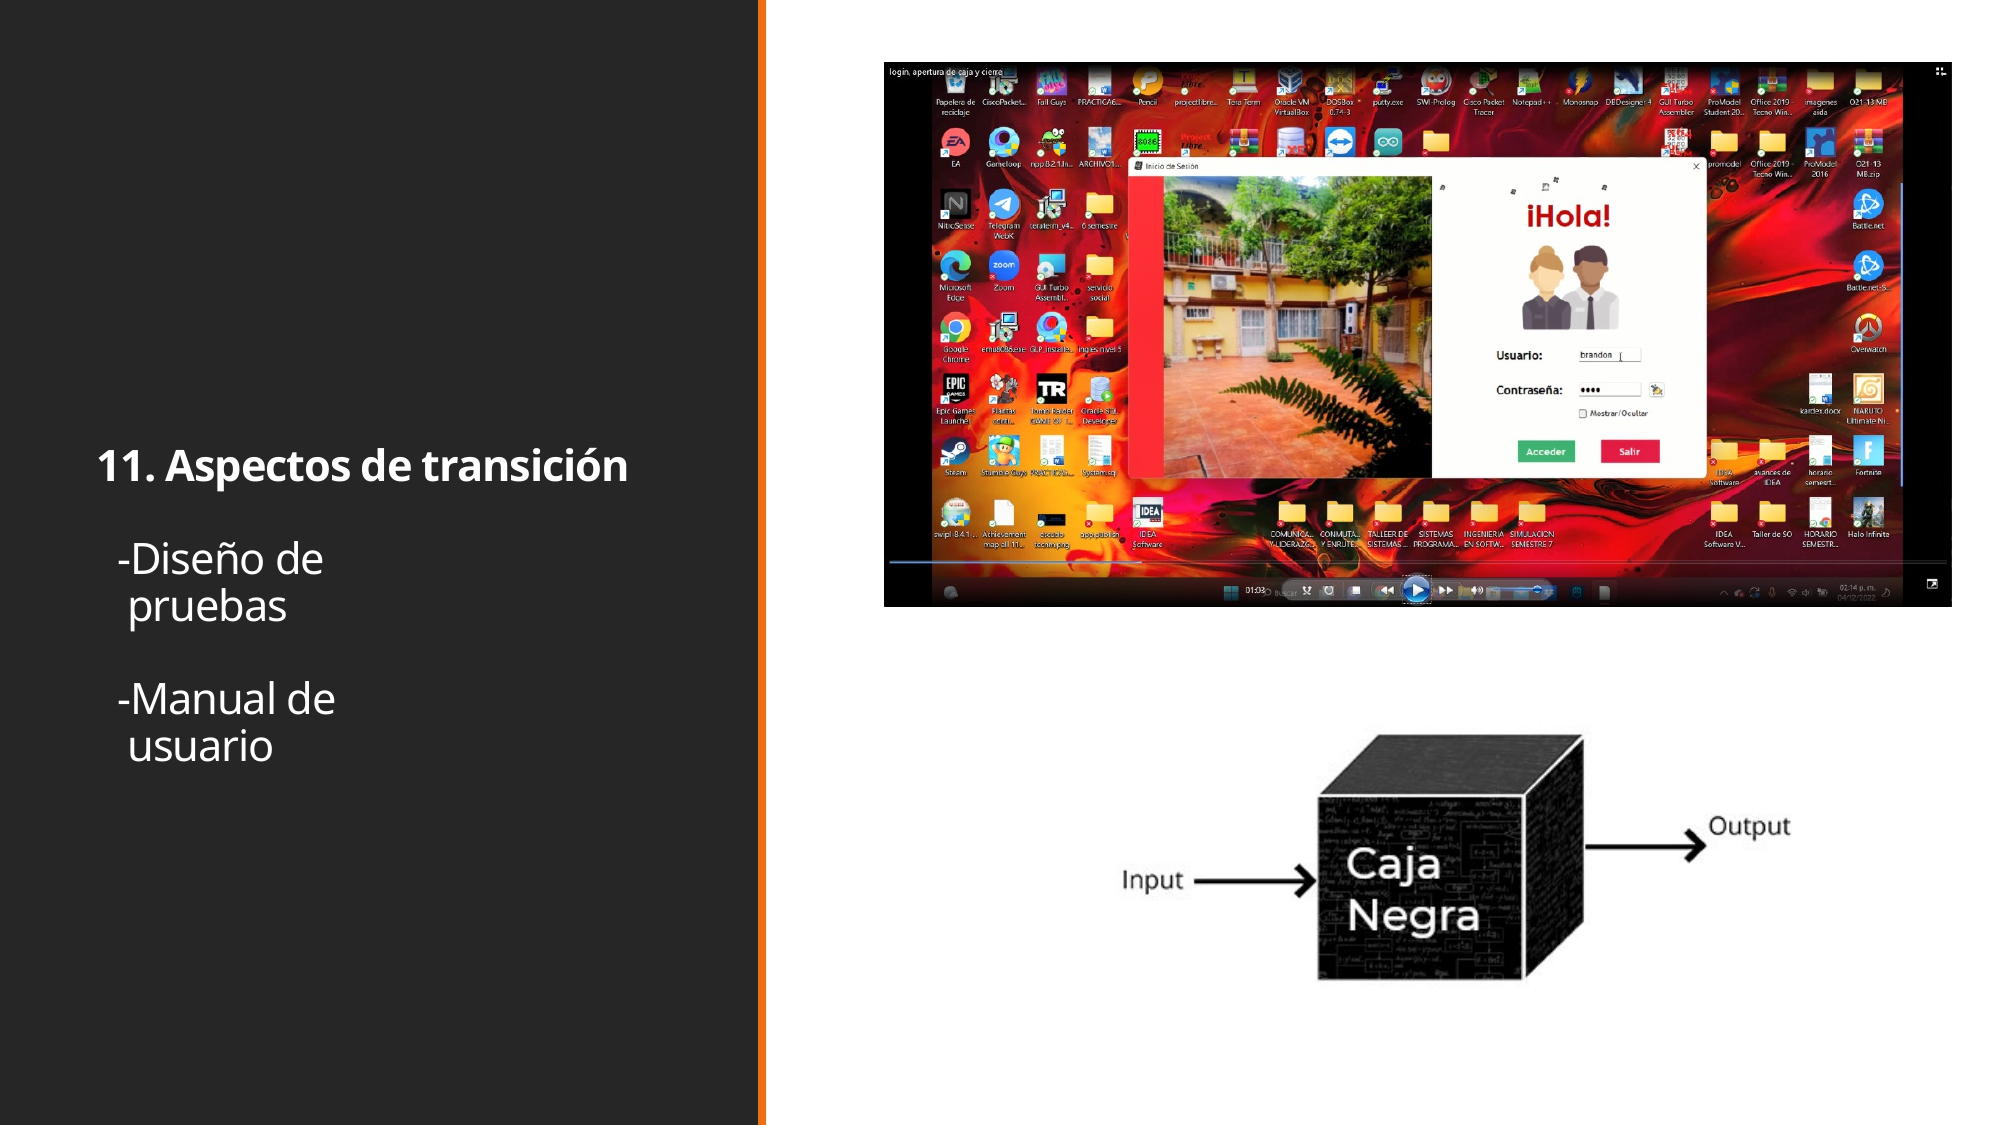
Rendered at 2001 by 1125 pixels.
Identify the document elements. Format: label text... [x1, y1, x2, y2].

picture [1066, 712, 1848, 1013]
text_box [757, 0, 767, 1125]
title 11. Aspectos de transición -Diseño de pruebas -Manual de usuario [81, 434, 659, 779]
picture [883, 62, 1952, 607]
